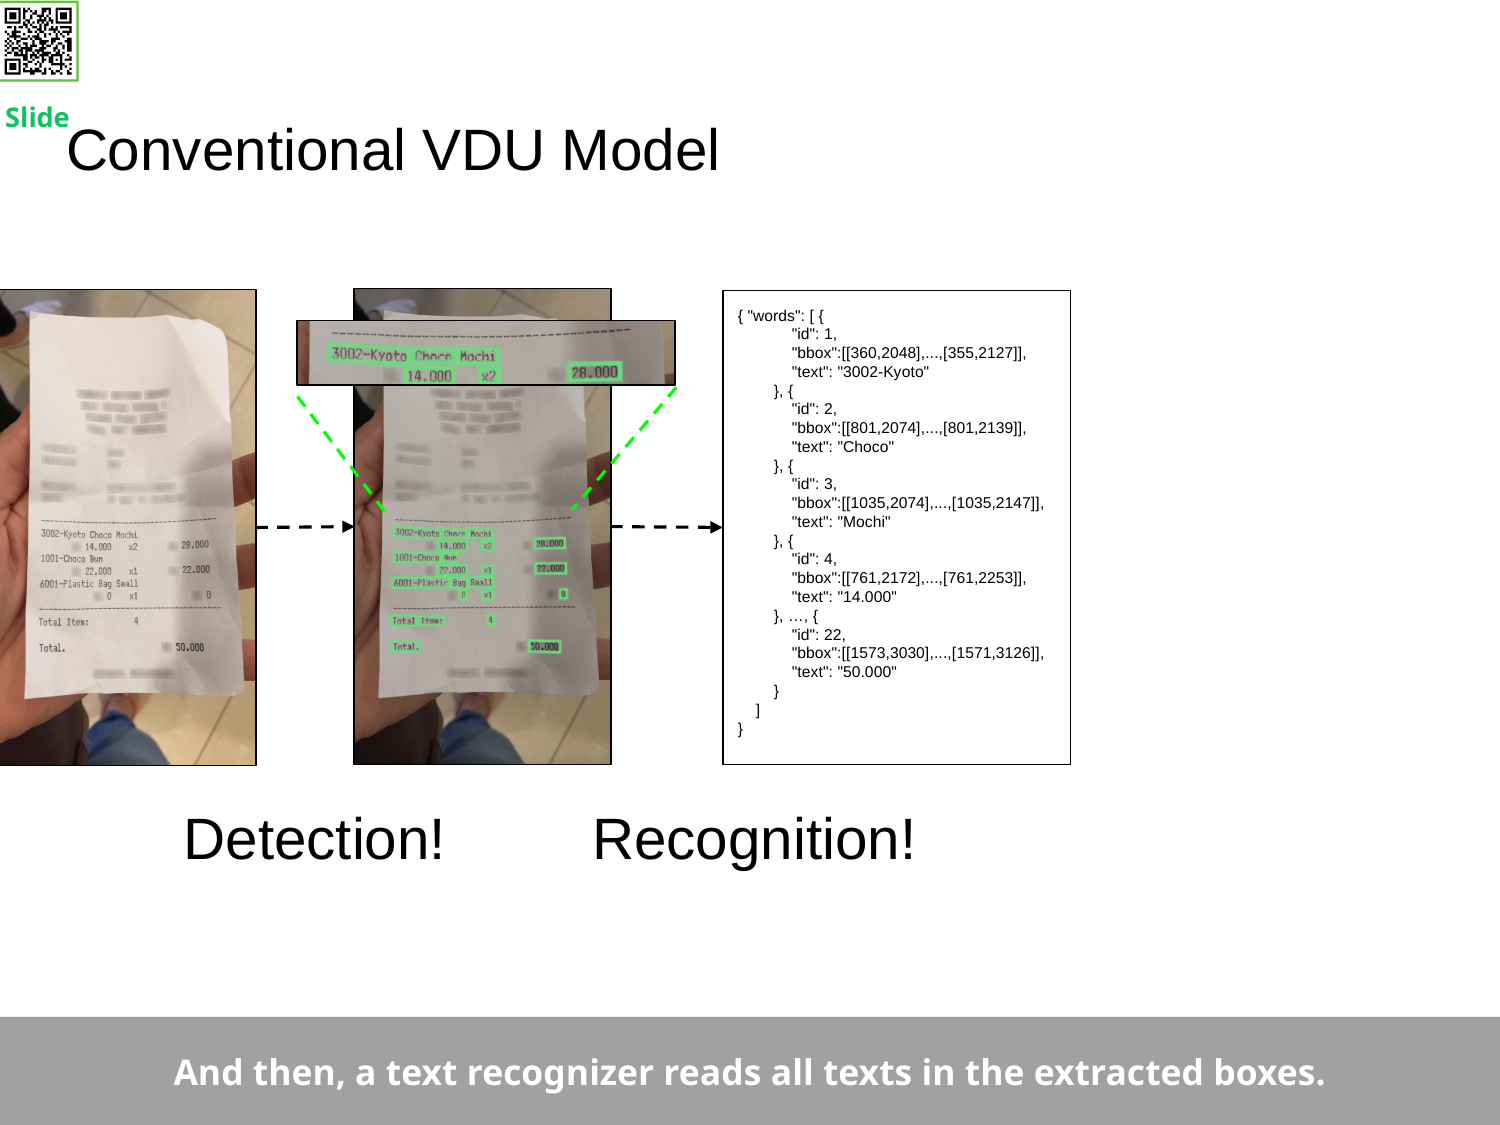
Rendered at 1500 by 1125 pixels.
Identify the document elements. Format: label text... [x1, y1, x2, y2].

text_box Slide [0, 69, 100, 149]
picture [0, 290, 256, 765]
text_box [571, 390, 677, 510]
text_box And then, a text recognizer reads all texts in the extracted boxes. [0, 1016, 1500, 1125]
text_box Detection! Recognition! [168, 786, 1500, 912]
title Conventional VDU Model [51, 97, 1449, 223]
text_box { "words": [ { "id": 1, "bbox":[[360,2048],...,[355,2127]], "text": "3002-Kyoto" }, { "id": 2, "bbox":[[801,2074],...,[801,2139]], "text": "Choco" }, { "id": 3, "bbox":[[1035,2074],...,[1035,2147]], "text": "Mochi" }, { "id": 4, "bbox":[[761,2172],...,[761,2253]], "text": "14.000" }, …, { "id": 22, "bbox":[[1573,3030],...,[1571,3126]], "text": "50.000" } ] } [722, 290, 1071, 765]
picture [0, 0, 80, 83]
picture [297, 289, 675, 764]
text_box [297, 396, 388, 515]
